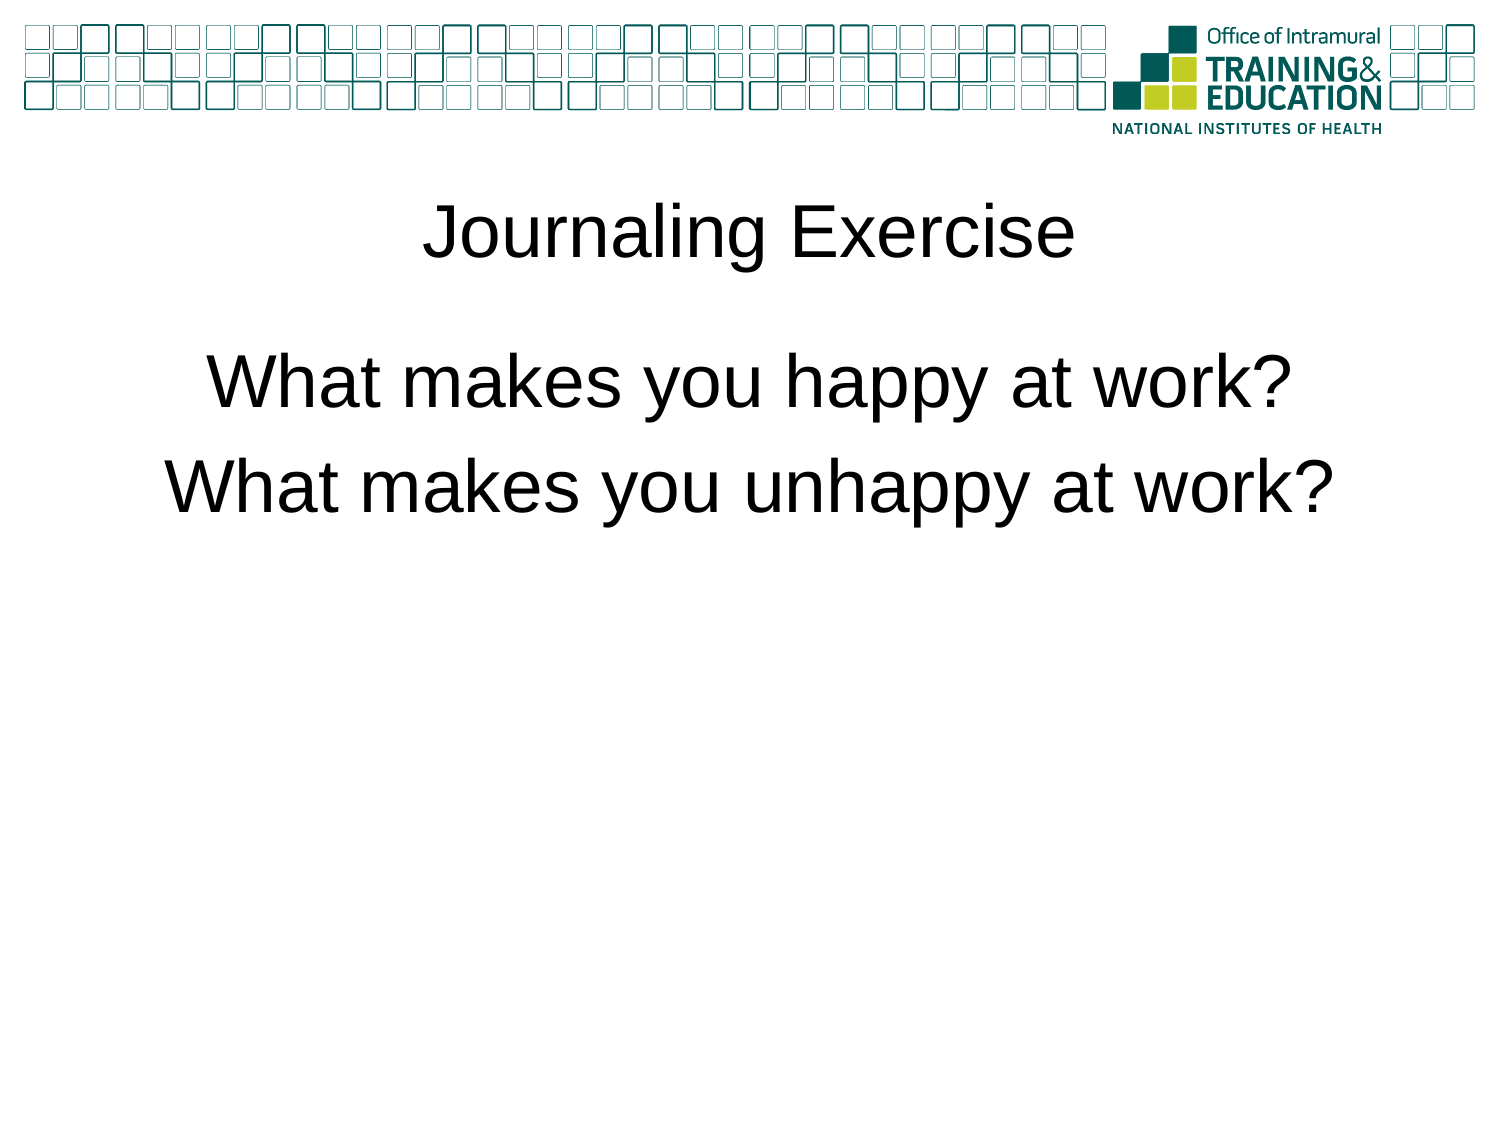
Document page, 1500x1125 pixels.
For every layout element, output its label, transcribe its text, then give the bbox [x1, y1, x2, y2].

list What makes you happy at work? What makes you unhappy at work? [75, 324, 1425, 963]
picture [24, 24, 1475, 134]
title Journaling Exercise [75, 174, 1425, 324]
